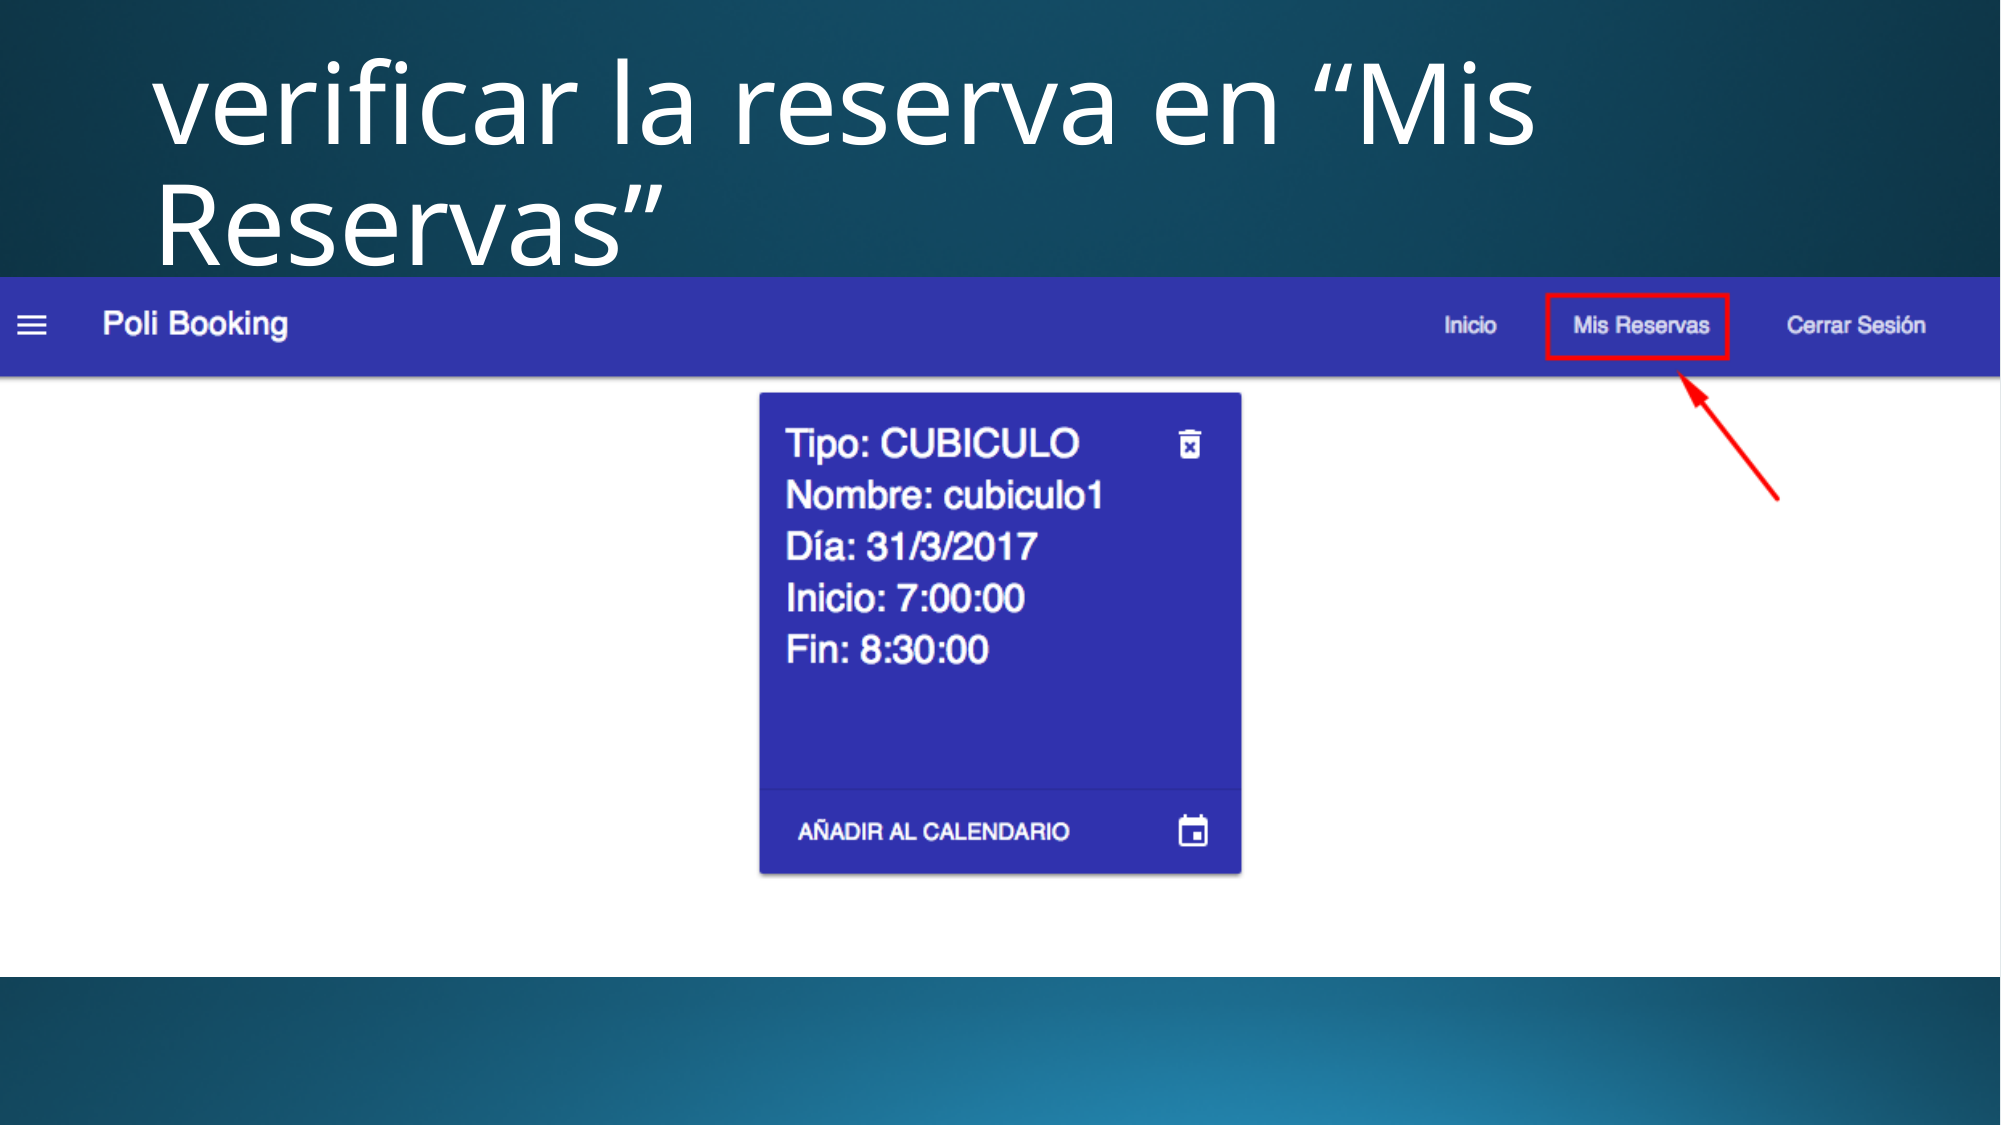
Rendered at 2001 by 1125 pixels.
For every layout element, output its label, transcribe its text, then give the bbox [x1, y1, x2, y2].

picture [0, 0, 2001, 1125]
title verificar la reserva en “Mis Reservas” [137, 59, 1863, 277]
